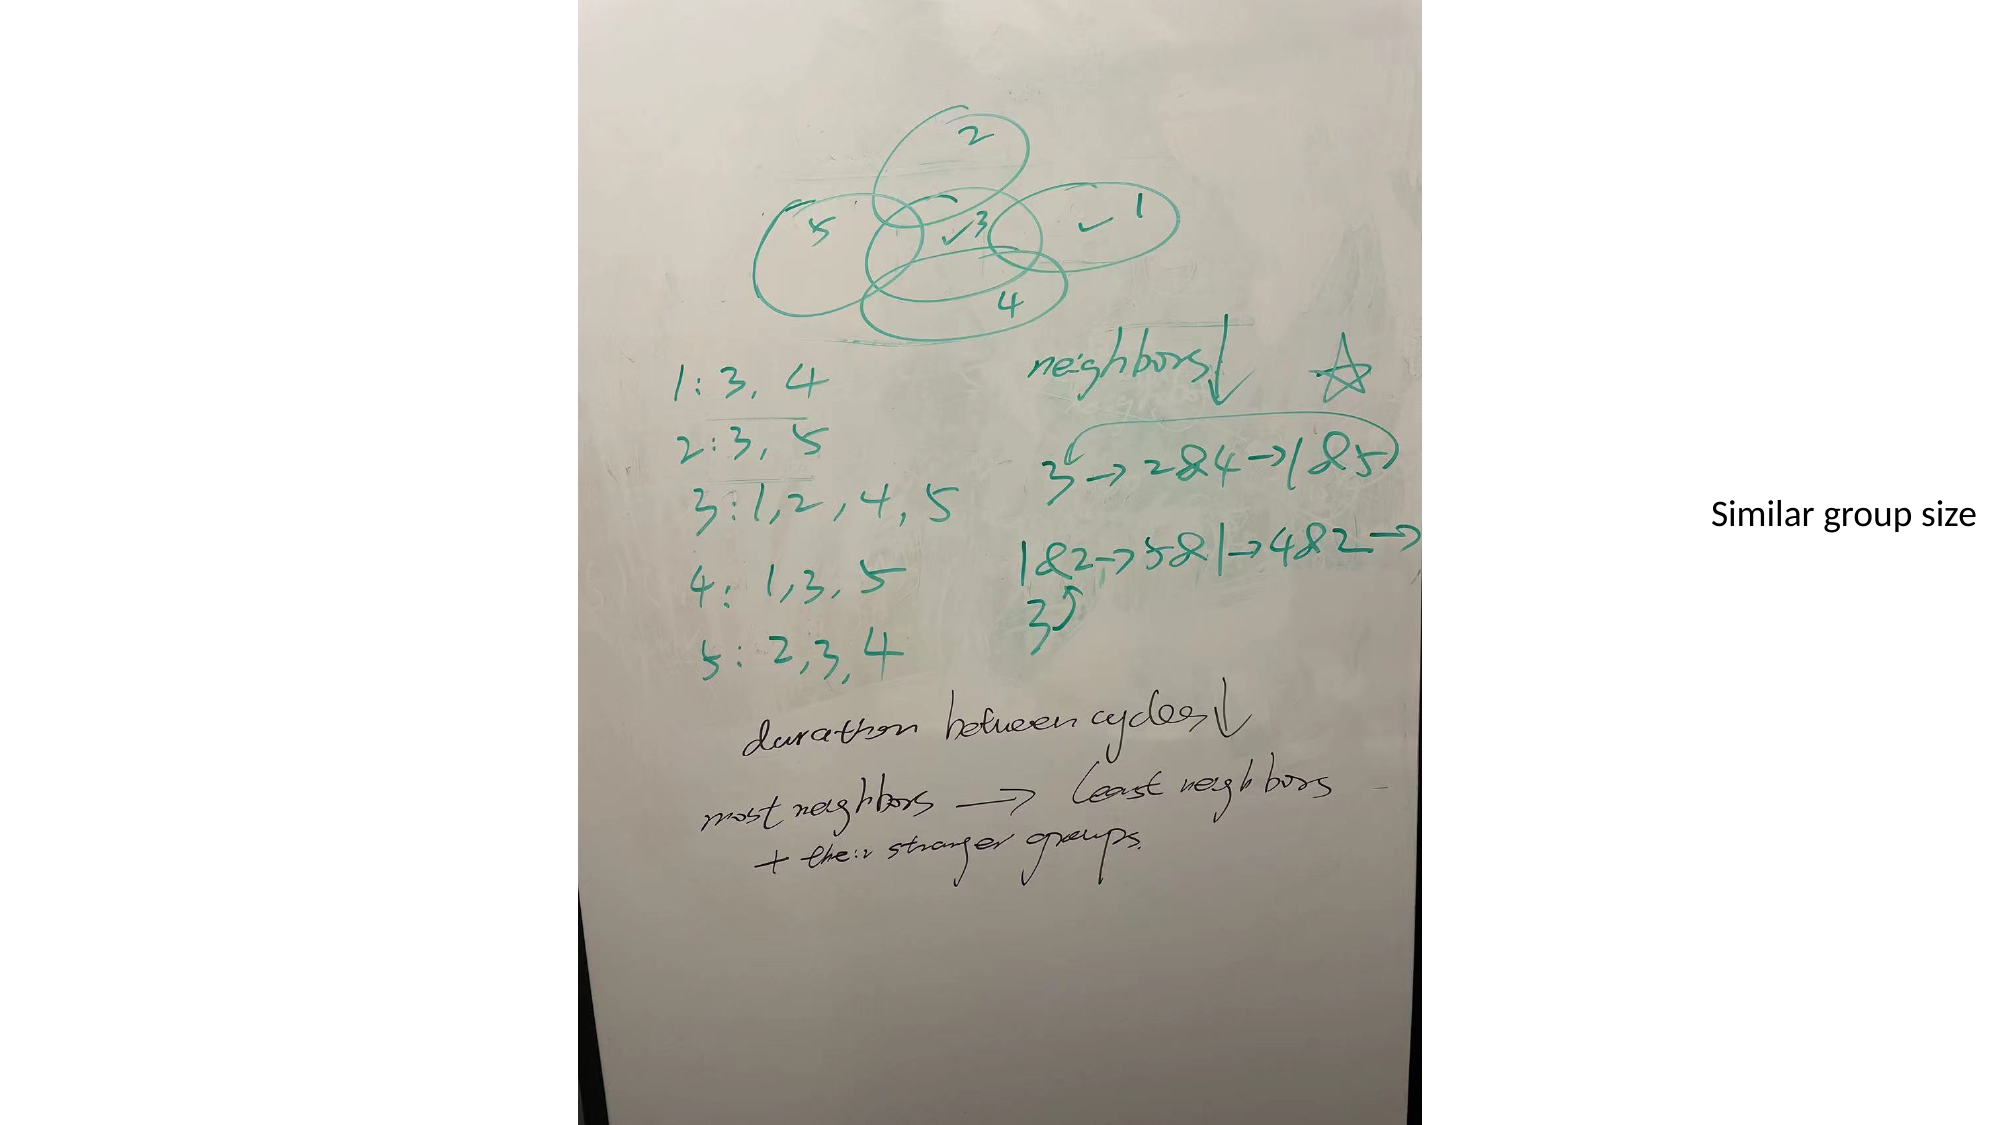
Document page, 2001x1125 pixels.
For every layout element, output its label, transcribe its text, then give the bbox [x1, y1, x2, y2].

text_box Similar group size [1696, 481, 1993, 542]
picture [578, 0, 1422, 1125]
